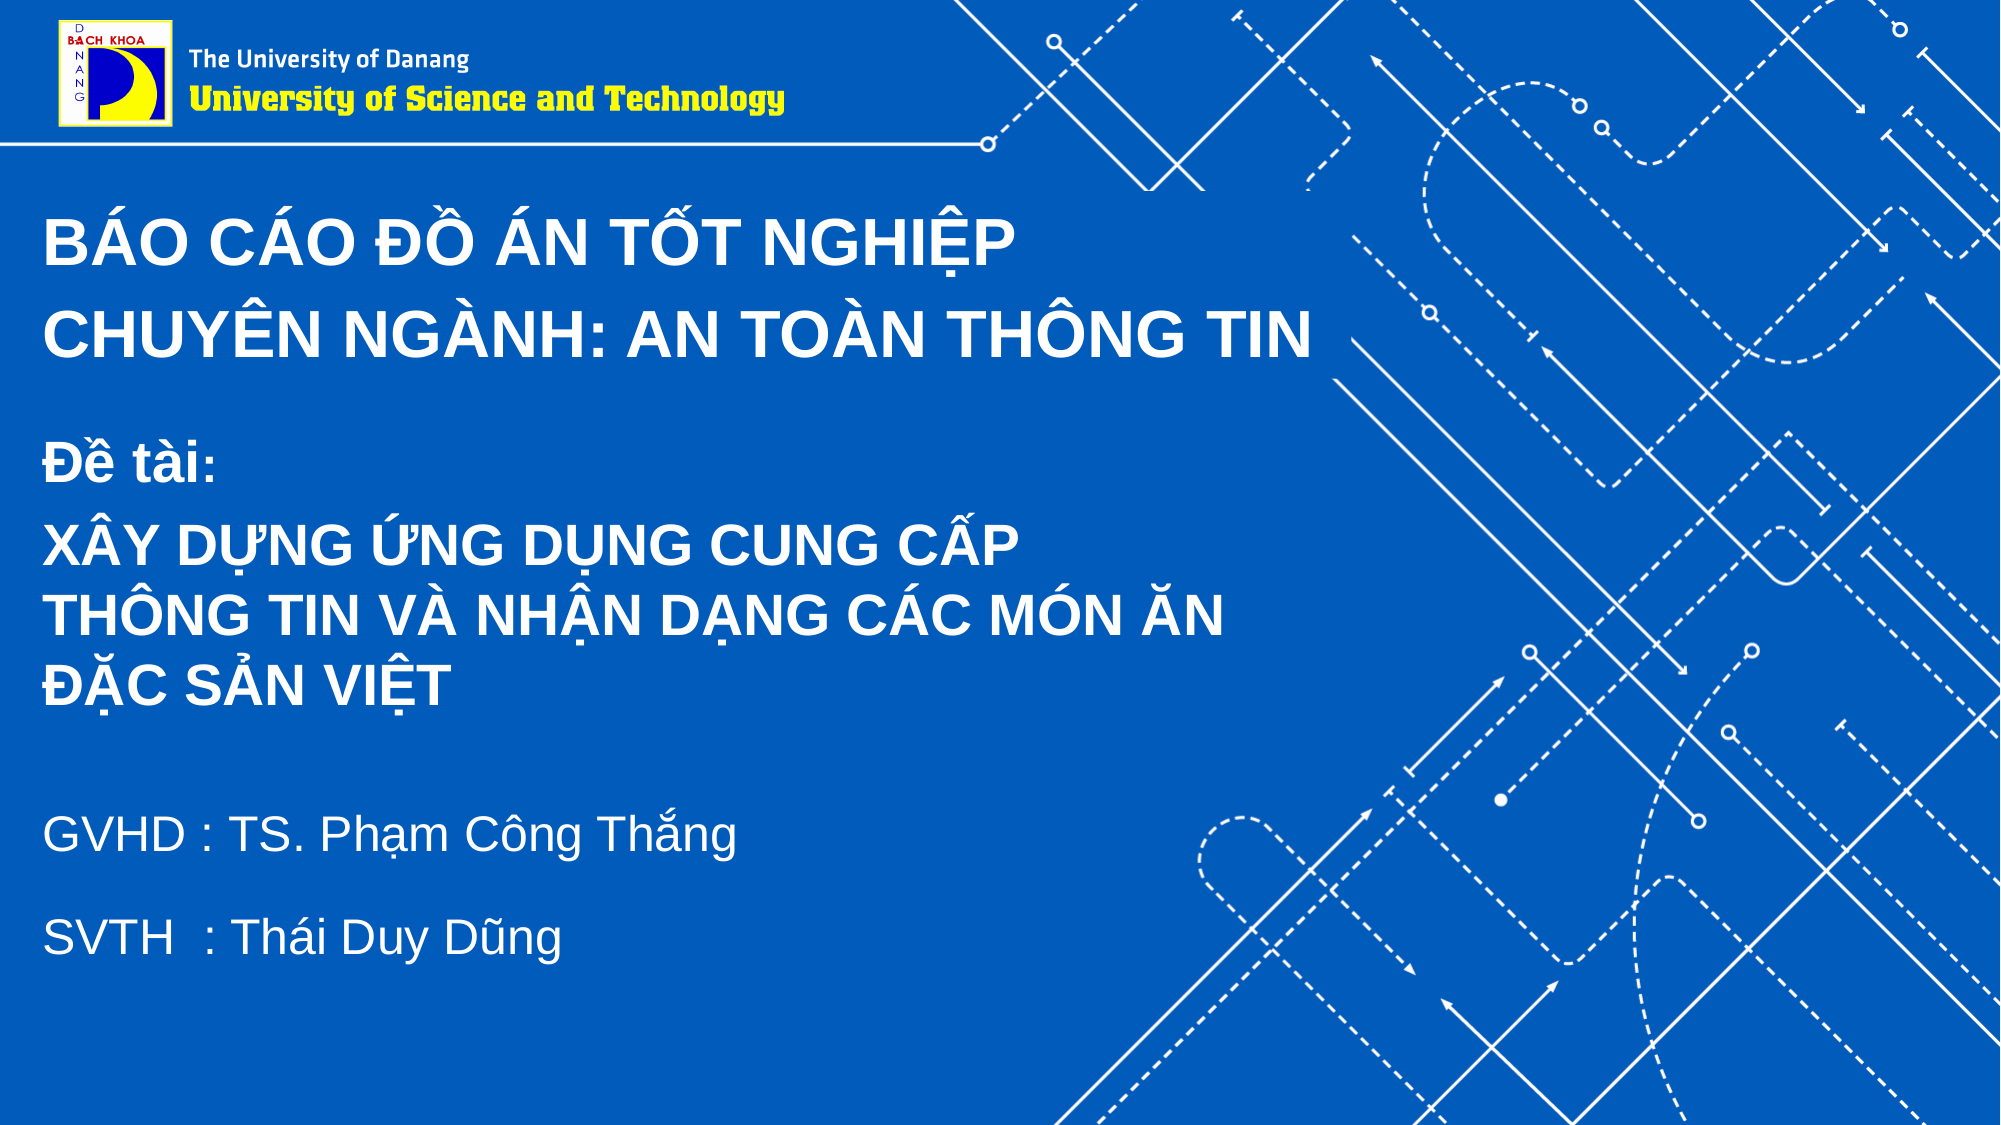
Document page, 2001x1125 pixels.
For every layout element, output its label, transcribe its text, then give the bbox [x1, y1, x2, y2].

text_box GVHD : TS. Phạm Công Thắng SVTH : Thái Duy Dũng [27, 764, 1028, 1075]
picture [0, 0, 2001, 1125]
text_box BÁO CÁO ĐỒ ÁN TỐT NGHIỆP CHUYÊN NGÀNH: AN TOÀN THÔNG TIN [27, 191, 1352, 379]
text_box Đề tài: XÂY DỰNG ỨNG DỤNG CUNG CẤP THÔNG TIN VÀ NHẬN DẠNG CÁC MÓN ĂN ĐẶC SẢN VIỆT [27, 417, 1241, 725]
